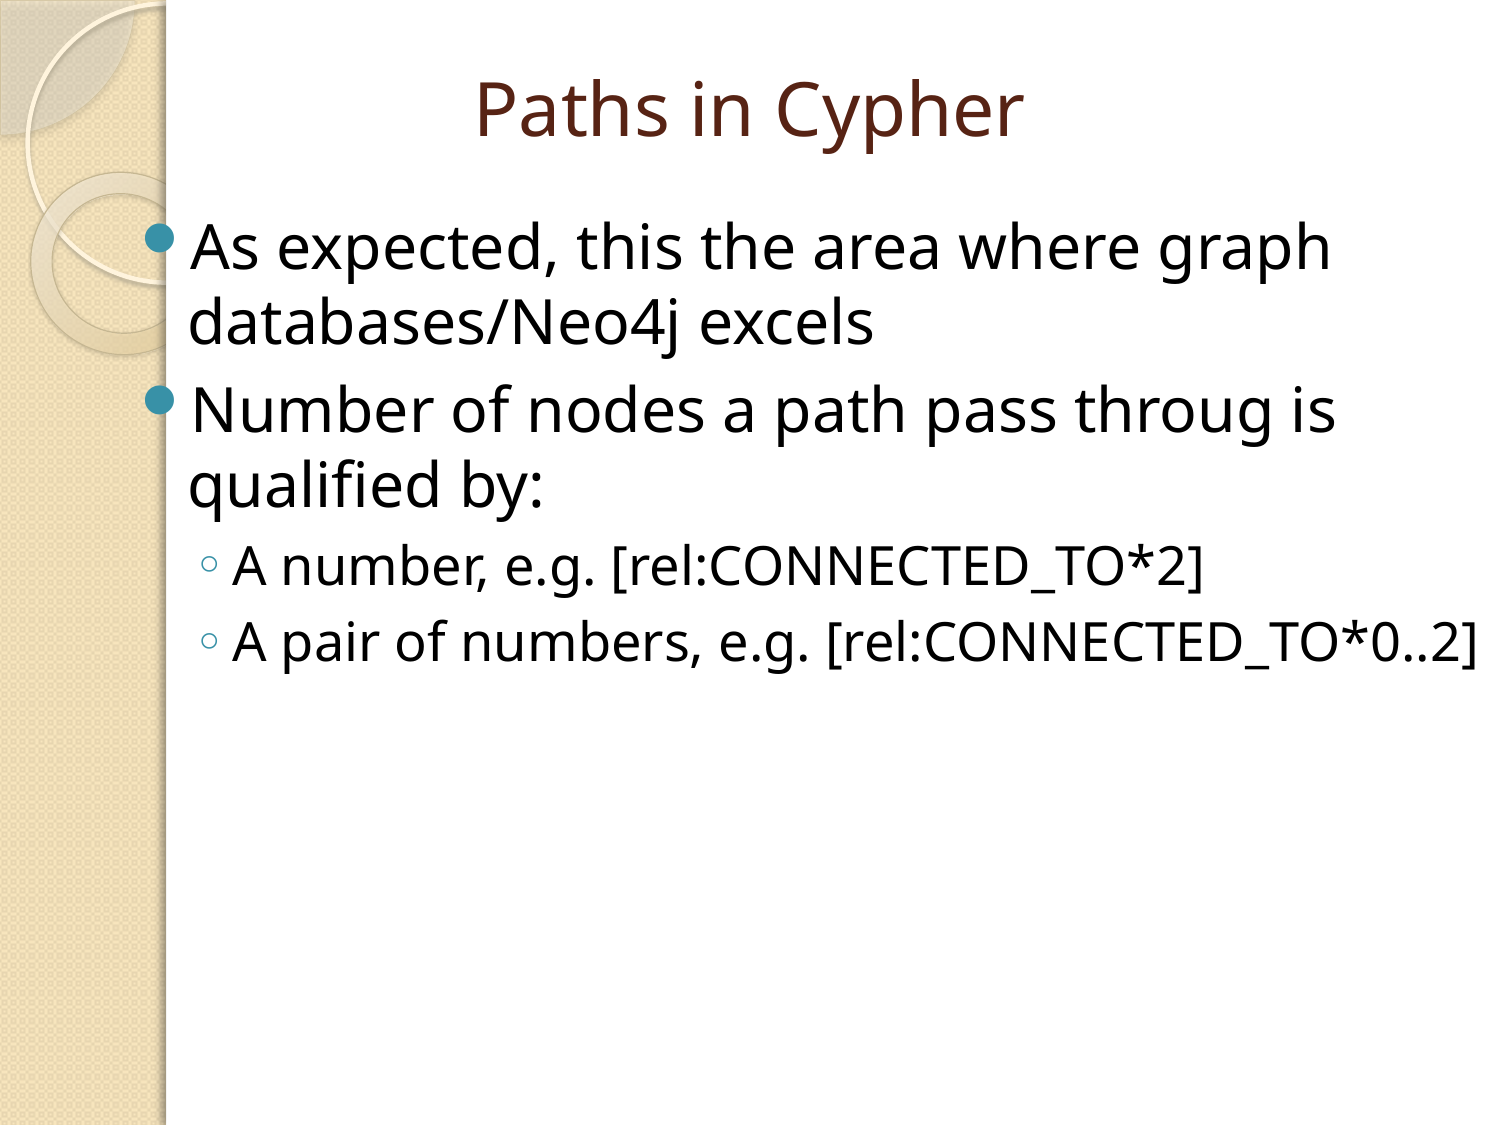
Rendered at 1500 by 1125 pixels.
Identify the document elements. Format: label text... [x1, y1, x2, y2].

title Paths in Cypher [0, 12, 1500, 200]
text_box As expected, this the area where graph databases/Neo4j excels Number of nodes a path pass throug is qualified by: A number, e.g. [rel:CONNECTED_TO*2] A pair of numbers, e.g. [rel:CONNECTED_TO*0..2] [112, 199, 1500, 1113]
